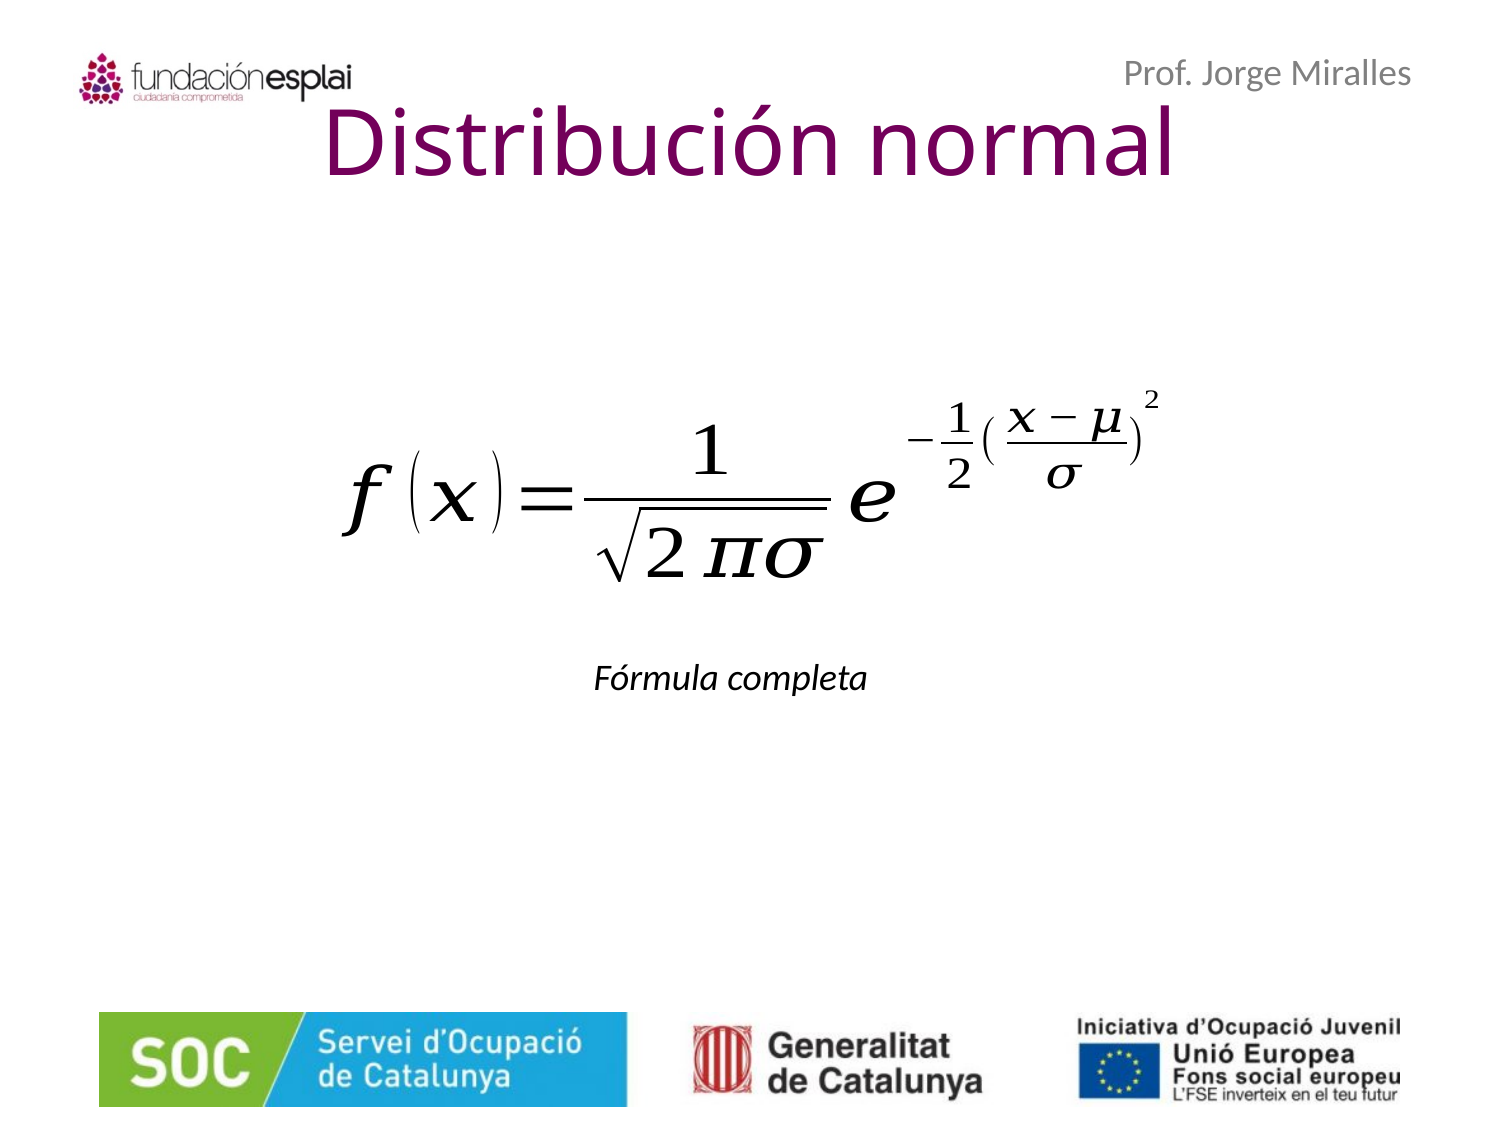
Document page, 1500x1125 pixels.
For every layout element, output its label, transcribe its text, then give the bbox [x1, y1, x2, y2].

picture [73, 42, 357, 114]
text_box Fórmula completa [578, 645, 922, 705]
title Distribución normal [75, 45, 1425, 233]
picture [99, 1012, 1400, 1107]
